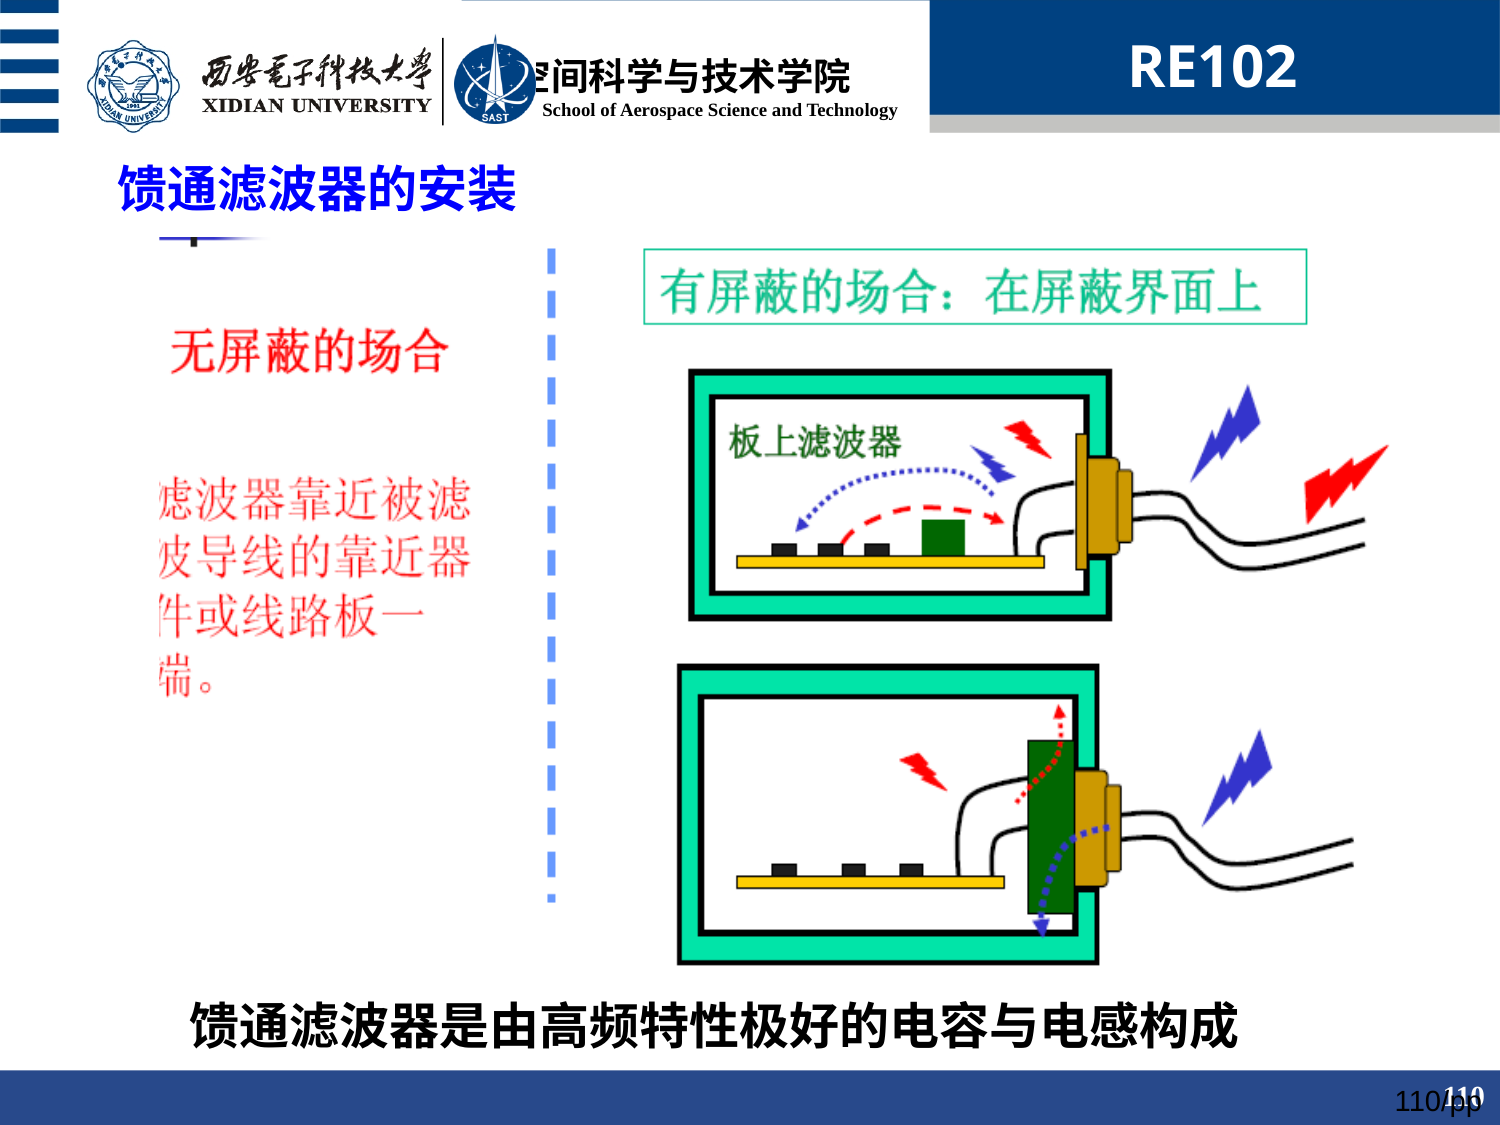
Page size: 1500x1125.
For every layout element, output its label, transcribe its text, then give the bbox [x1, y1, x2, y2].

picture [0, 0, 1500, 1070]
text_box 馈通滤波器的安装 [102, 149, 1000, 225]
text_box 110/pp [1312, 1074, 1497, 1116]
text_box RE102 [1112, 11, 1333, 95]
text_box 馈通滤波器是由高频特性极好的电容与电感构成 [174, 987, 1400, 1063]
